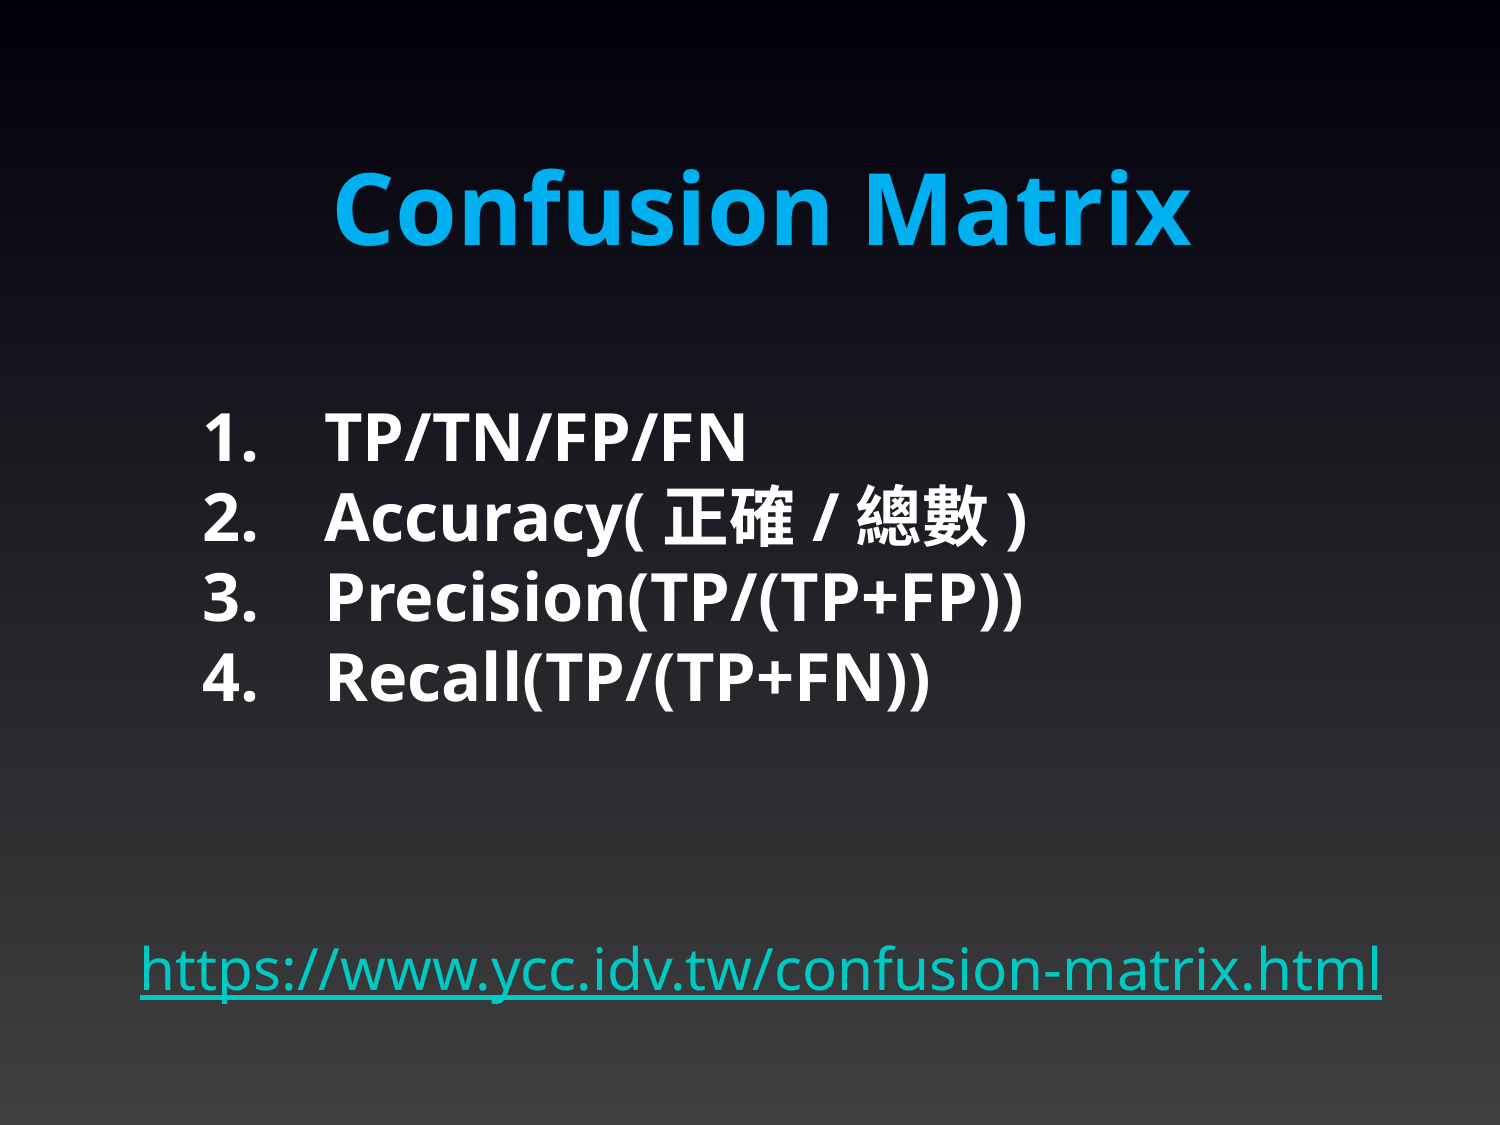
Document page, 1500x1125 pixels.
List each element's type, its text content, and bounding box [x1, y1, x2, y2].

text_box Confusion Matrix [162, 117, 1363, 281]
text_box TP/TN/FP/FN Accuracy(正確/總數) Precision(TP/(TP+FP)) Recall(TP/(TP+FN)) [187, 387, 1438, 723]
text_box https://www.ycc.idv.tw/confusion-matrix.html [124, 924, 1413, 1019]
